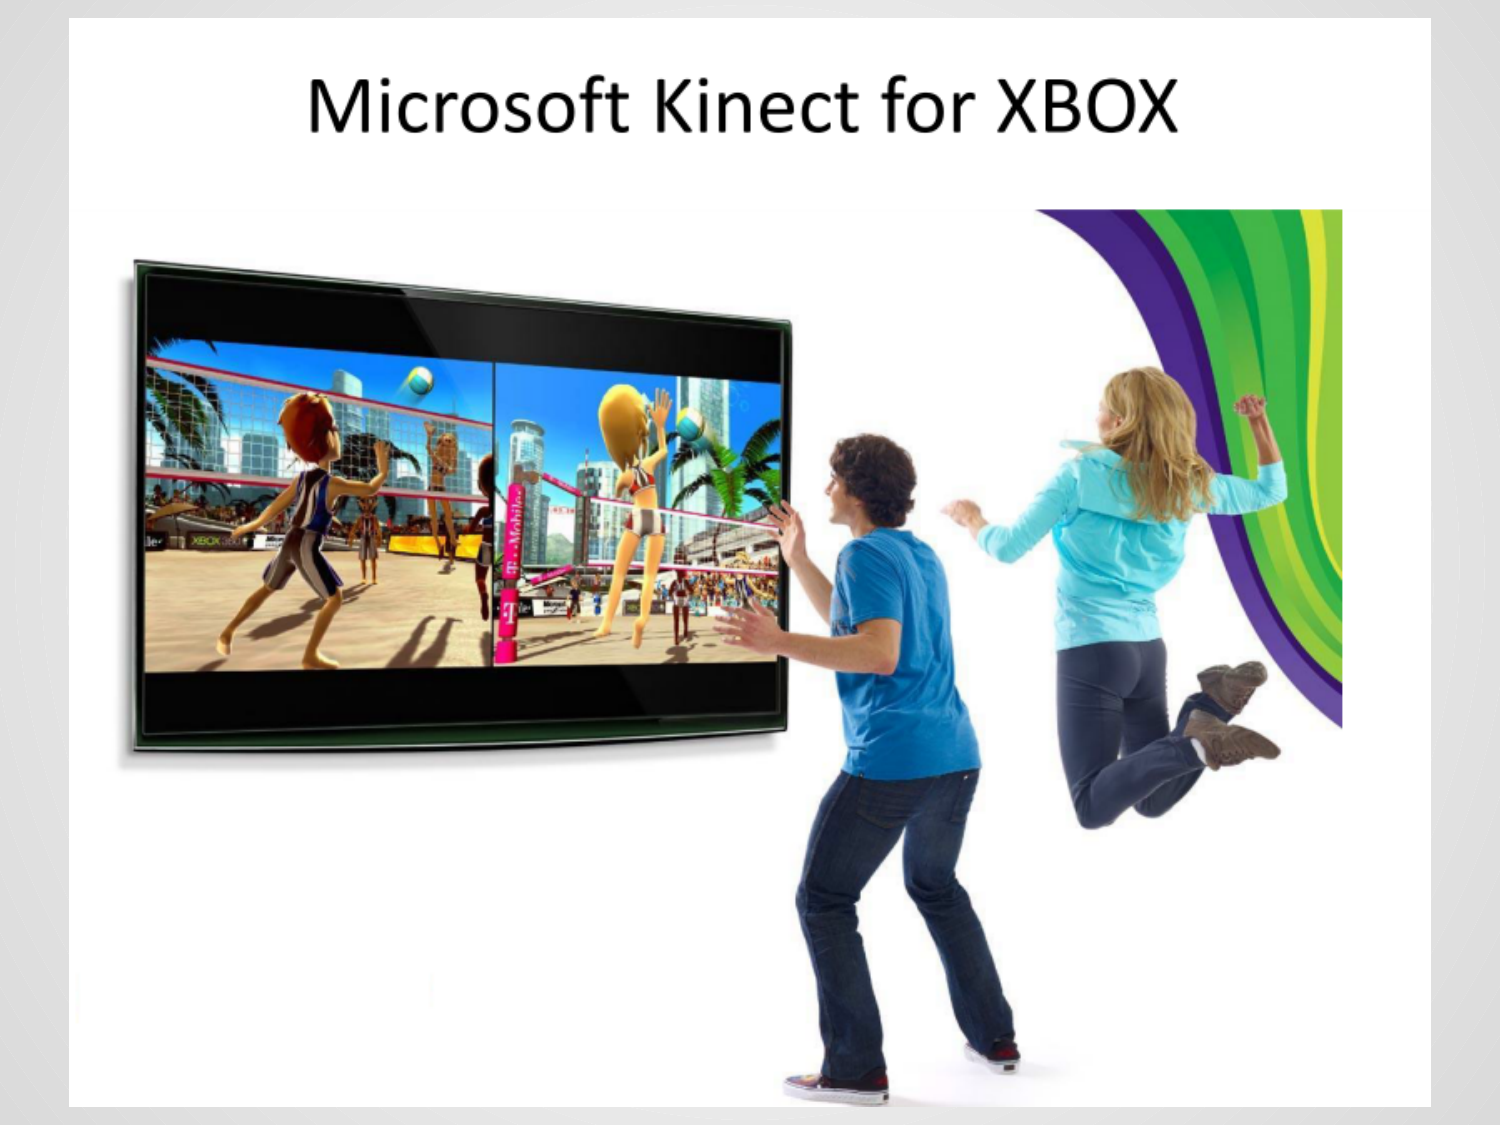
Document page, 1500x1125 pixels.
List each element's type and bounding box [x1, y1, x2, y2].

picture [68, 18, 1432, 1107]
